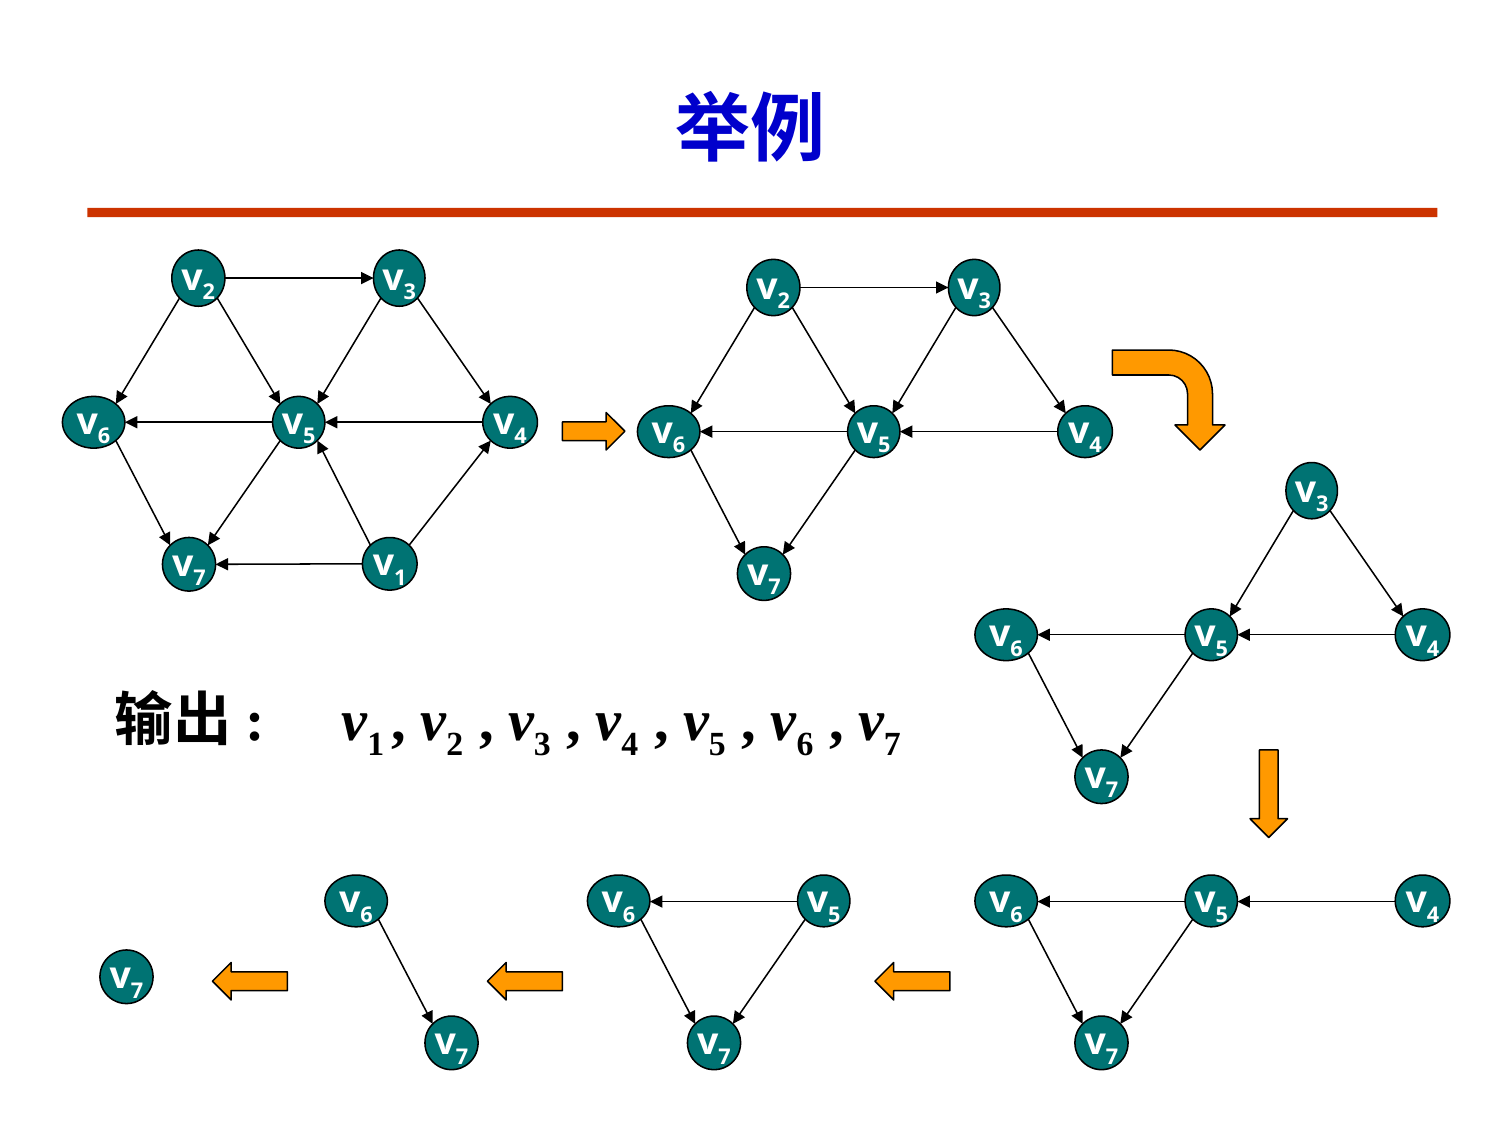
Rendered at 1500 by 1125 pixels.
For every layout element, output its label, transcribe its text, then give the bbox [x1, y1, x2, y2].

text_box v1 [326, 675, 376, 770]
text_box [207, 440, 281, 546]
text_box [216, 297, 281, 405]
text_box v3 [373, 249, 426, 307]
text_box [324, 874, 563, 1070]
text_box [408, 440, 491, 546]
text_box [637, 259, 1113, 601]
text_box v7 [162, 537, 216, 592]
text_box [115, 297, 180, 405]
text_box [317, 297, 382, 405]
text_box [562, 412, 625, 451]
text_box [417, 297, 491, 405]
text_box [1116, 350, 1225, 451]
text_box v4 [482, 396, 538, 449]
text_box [99, 949, 288, 1004]
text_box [587, 874, 851, 1070]
text_box , v4 [552, 675, 639, 770]
text_box , v5 [639, 675, 727, 770]
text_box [115, 440, 171, 546]
text_box v2 [171, 249, 225, 307]
text_box , v2 [376, 675, 464, 770]
list 输出: [99, 675, 338, 775]
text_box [974, 462, 1451, 804]
text_box , v7 [814, 675, 931, 770]
text_box , v6 [727, 675, 814, 770]
text_box , v3 [464, 675, 552, 770]
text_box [317, 440, 371, 546]
text_box v1 [362, 537, 418, 591]
text_box [874, 962, 950, 1000]
title 举例 [87, 50, 1413, 200]
text_box v6 [62, 396, 125, 449]
text_box v5 [272, 396, 325, 449]
text_box [1250, 813, 1288, 838]
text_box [974, 874, 1451, 1070]
